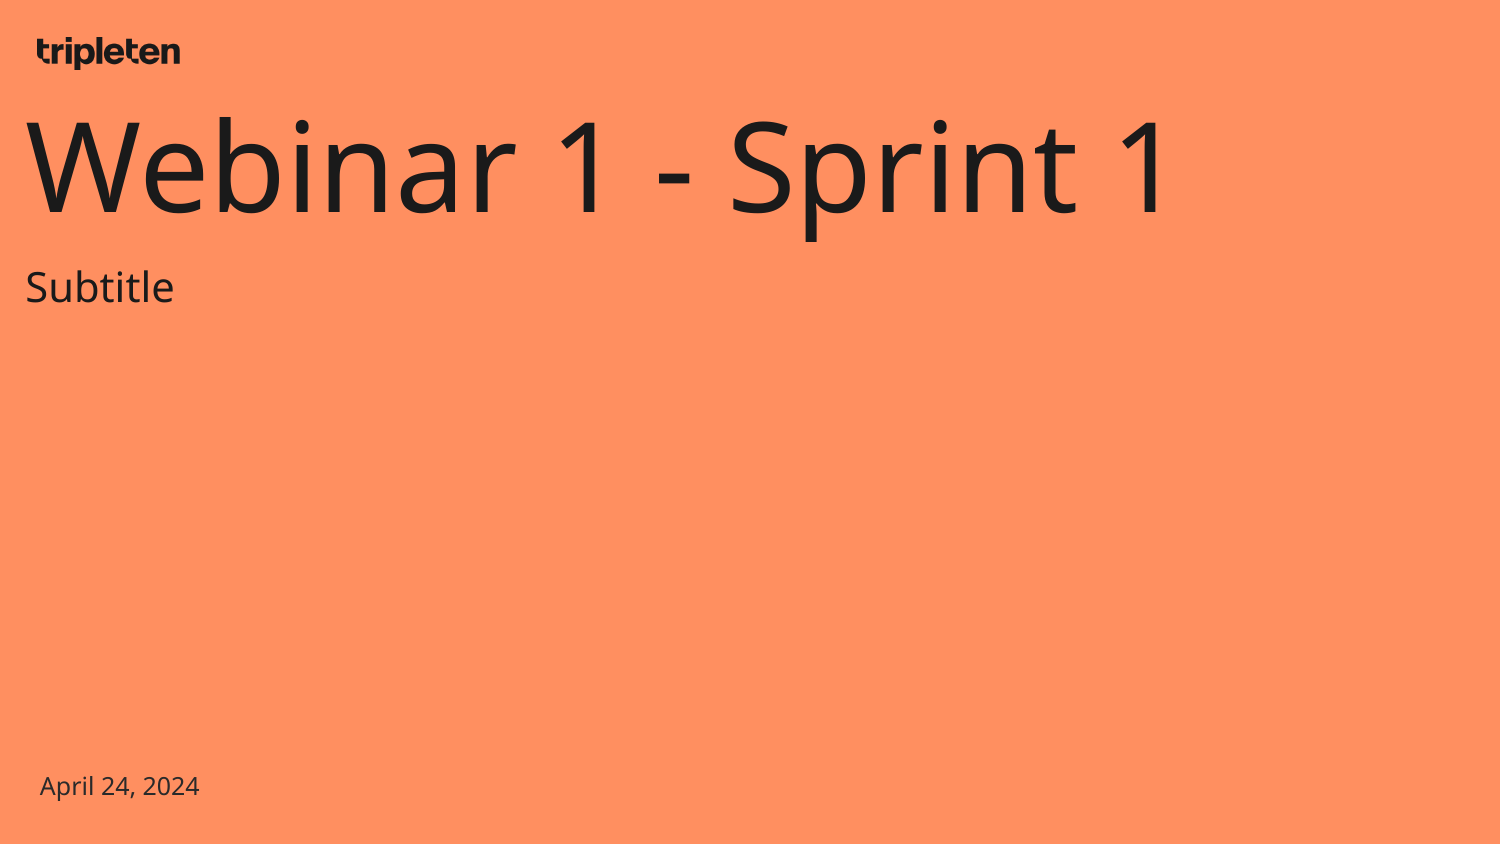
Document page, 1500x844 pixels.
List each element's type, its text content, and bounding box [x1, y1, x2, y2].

title Webinar 1 - Sprint 1 Subtitle [10, 104, 1409, 326]
subtitle April 24, 2024 [24, 525, 1450, 844]
picture [37, 37, 180, 70]
